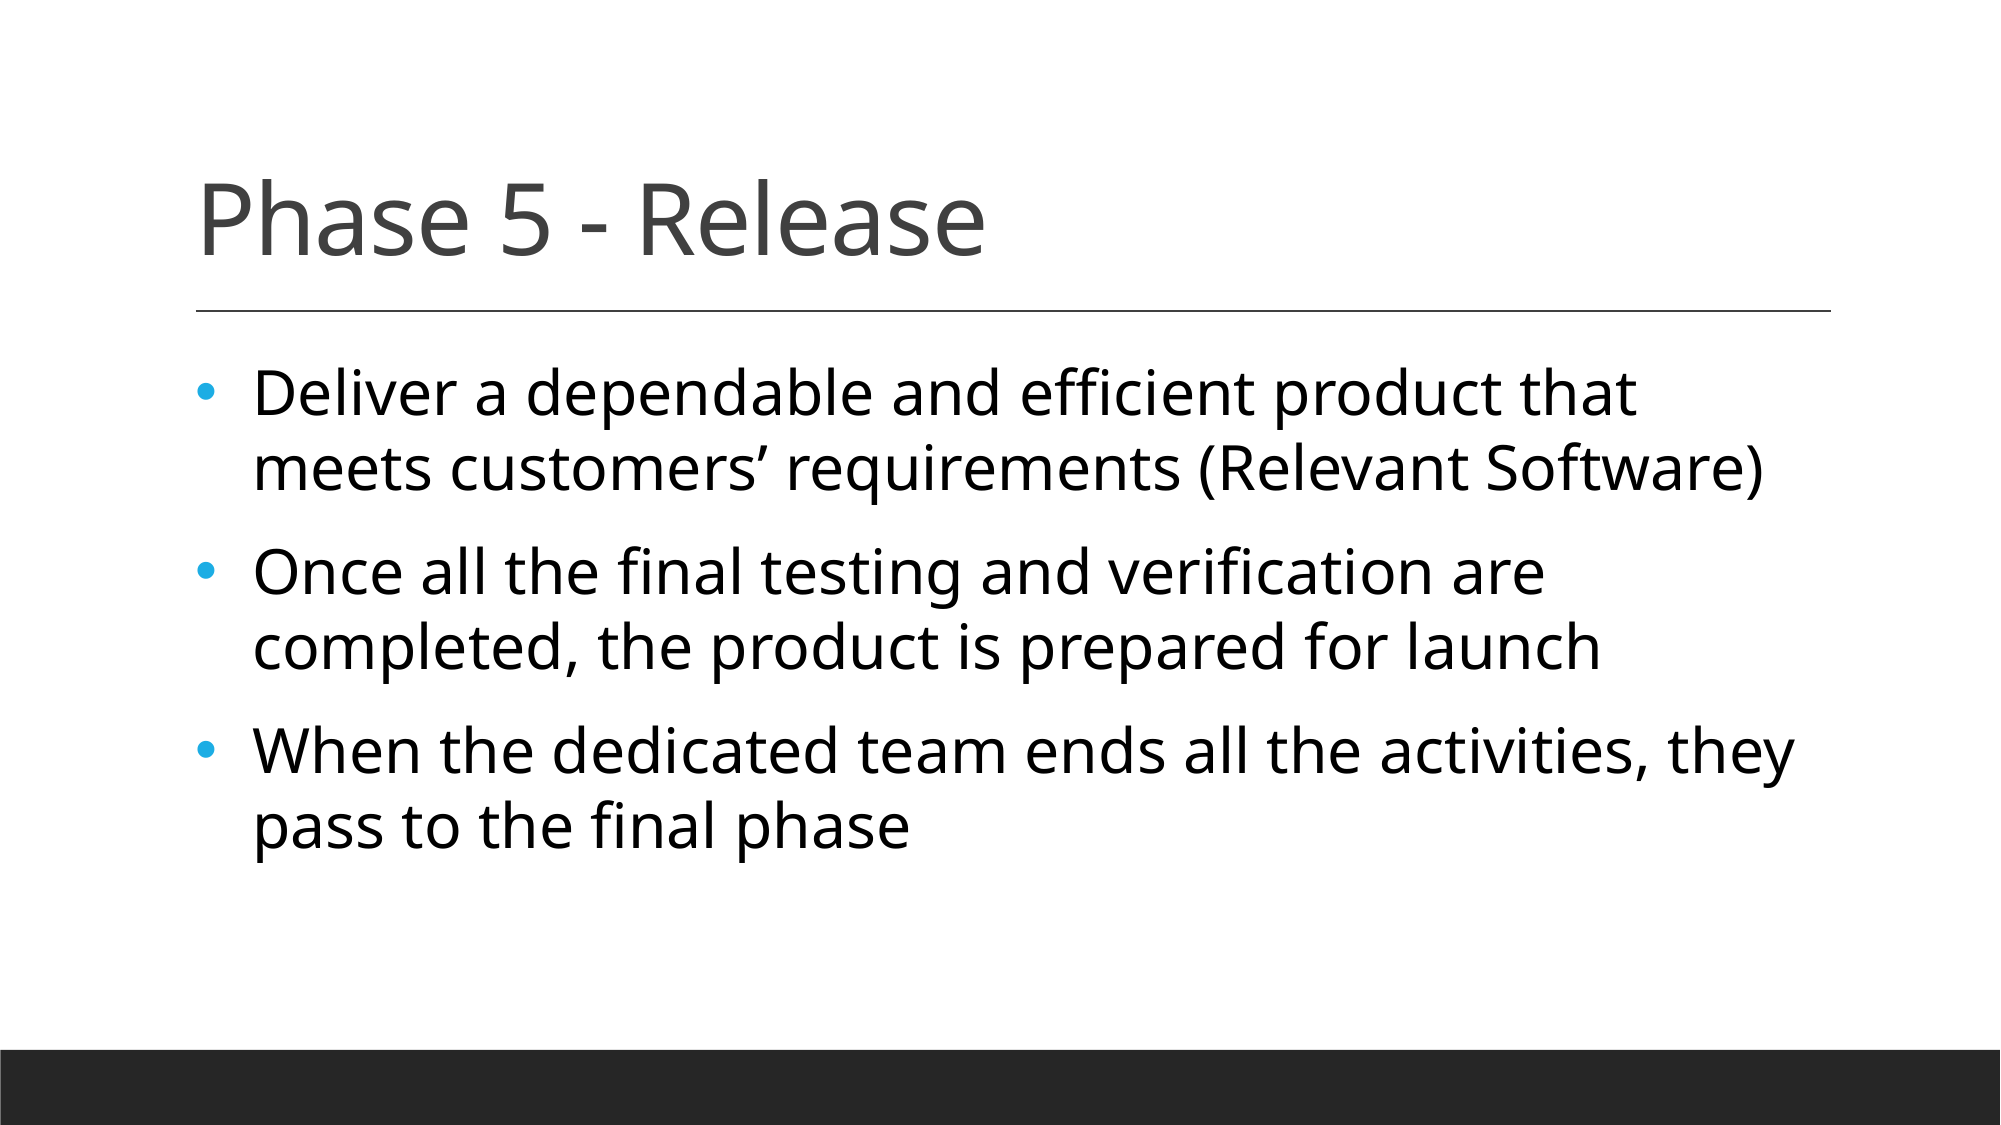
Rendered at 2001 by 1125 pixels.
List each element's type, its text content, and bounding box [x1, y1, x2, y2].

list Deliver a dependable and efficient product that meets customers’ requirements (Relevant Software) Once all the final testing and verification are completed, the product is prepared for launch When the dedicated team ends all the activities, they pass to the final phase [180, 345, 1830, 963]
title Phase 5 - Release [180, 47, 1830, 285]
